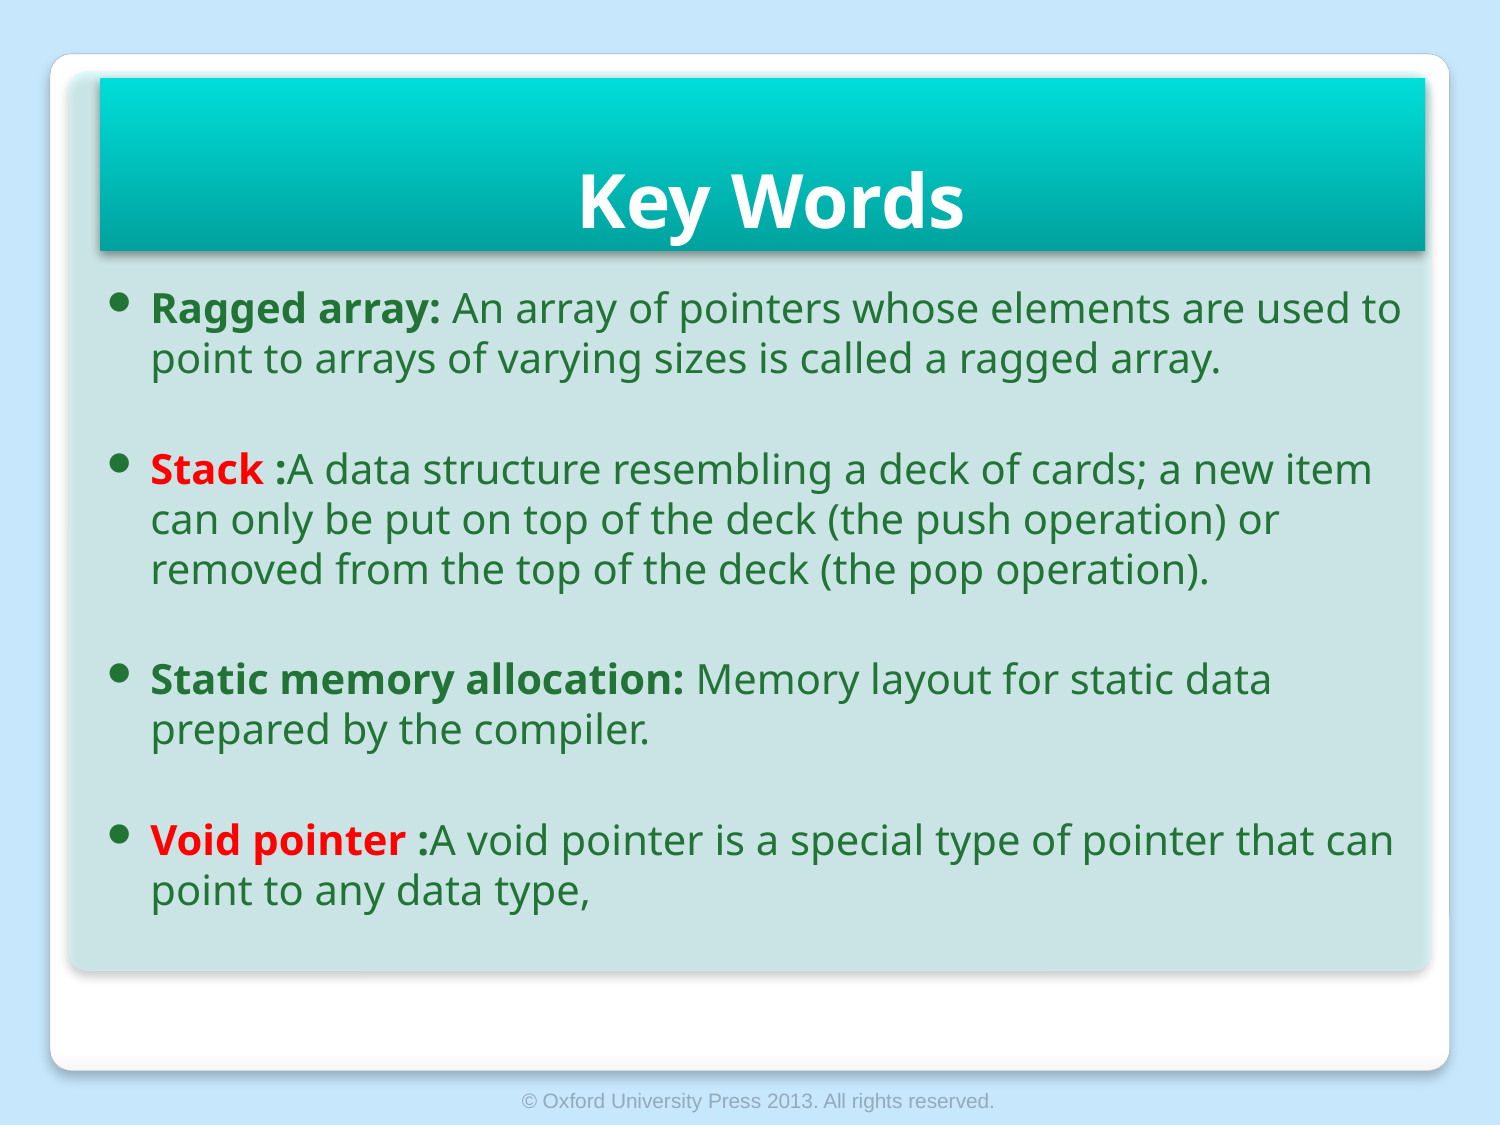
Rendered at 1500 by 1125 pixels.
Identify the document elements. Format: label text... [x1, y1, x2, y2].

list Ragged array: An array of pointers whose elements are used to point to arrays of varying sizes is called a ragged array. Stack :A data structure resembling a deck of cards; a new item can only be put on top of the deck (the push operation) or removed from the top of the deck (the pop operation). Static memory allocation: Memory layout for static data prepared by the compiler. Void pointer :A void pointer is a special type of pointer that can point to any data type, [76, 266, 1443, 1059]
title Key Words [100, 78, 1443, 251]
footer © Oxford University Press 2013. All rights reserved. [123, 1060, 1394, 1120]
